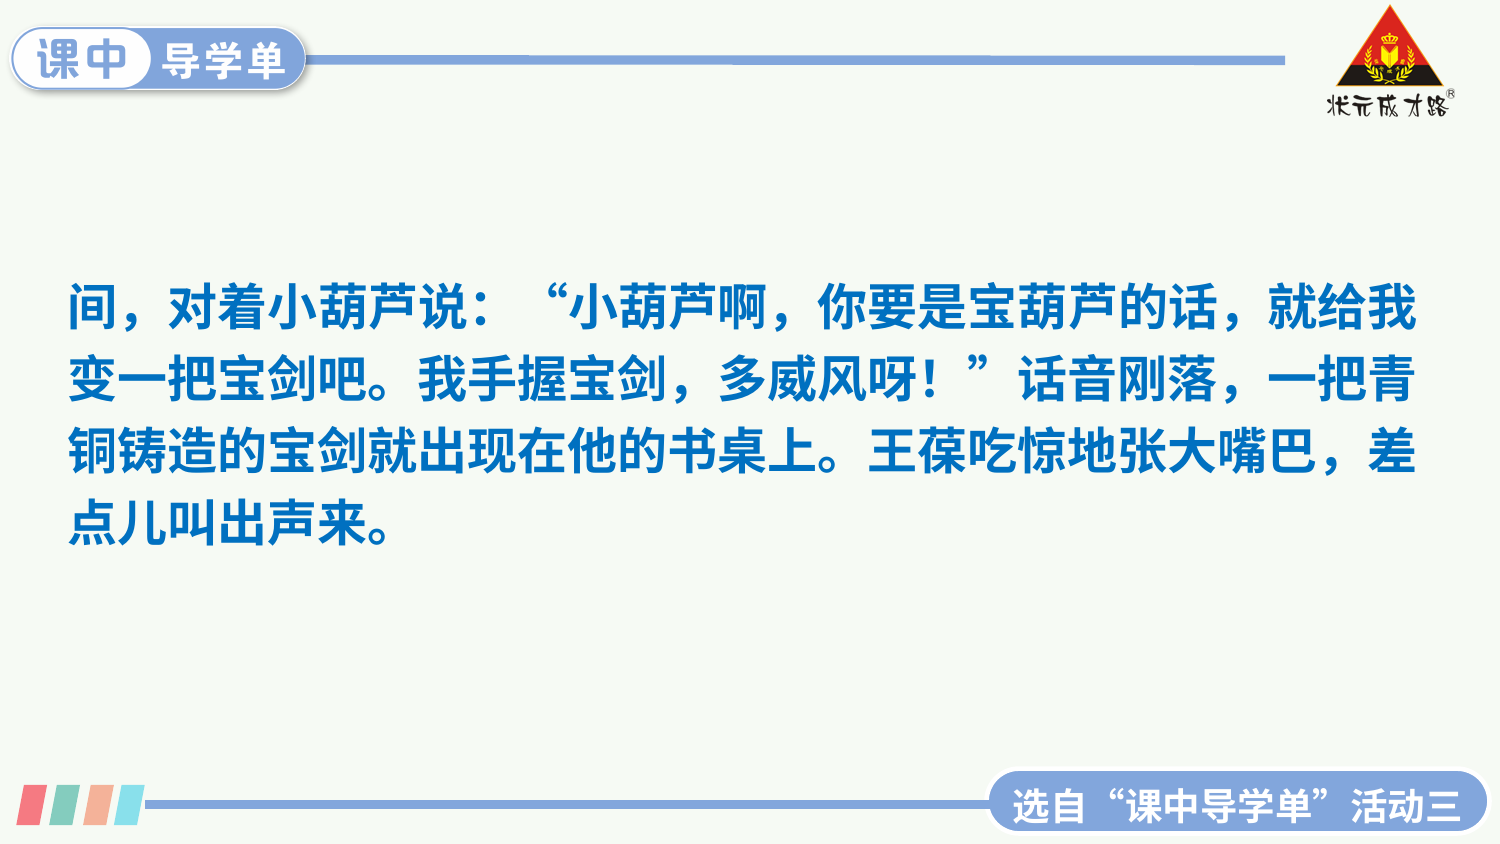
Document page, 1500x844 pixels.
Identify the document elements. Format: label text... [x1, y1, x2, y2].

text_box 间，对着小葫芦说：“小葫芦啊，你要是宝葫芦的话，就给我变一把宝剑吧。我手握宝剑，多威风呀！”话音刚落，一把青铜铸造的宝剑就出现在他的书桌上。王葆吃惊地张大嘴巴，差点儿叫出声来。 [53, 256, 1459, 560]
picture [9, 26, 306, 90]
picture [1327, 4, 1455, 117]
text_box 选自“课中导学单”活动三 [986, 771, 1490, 836]
